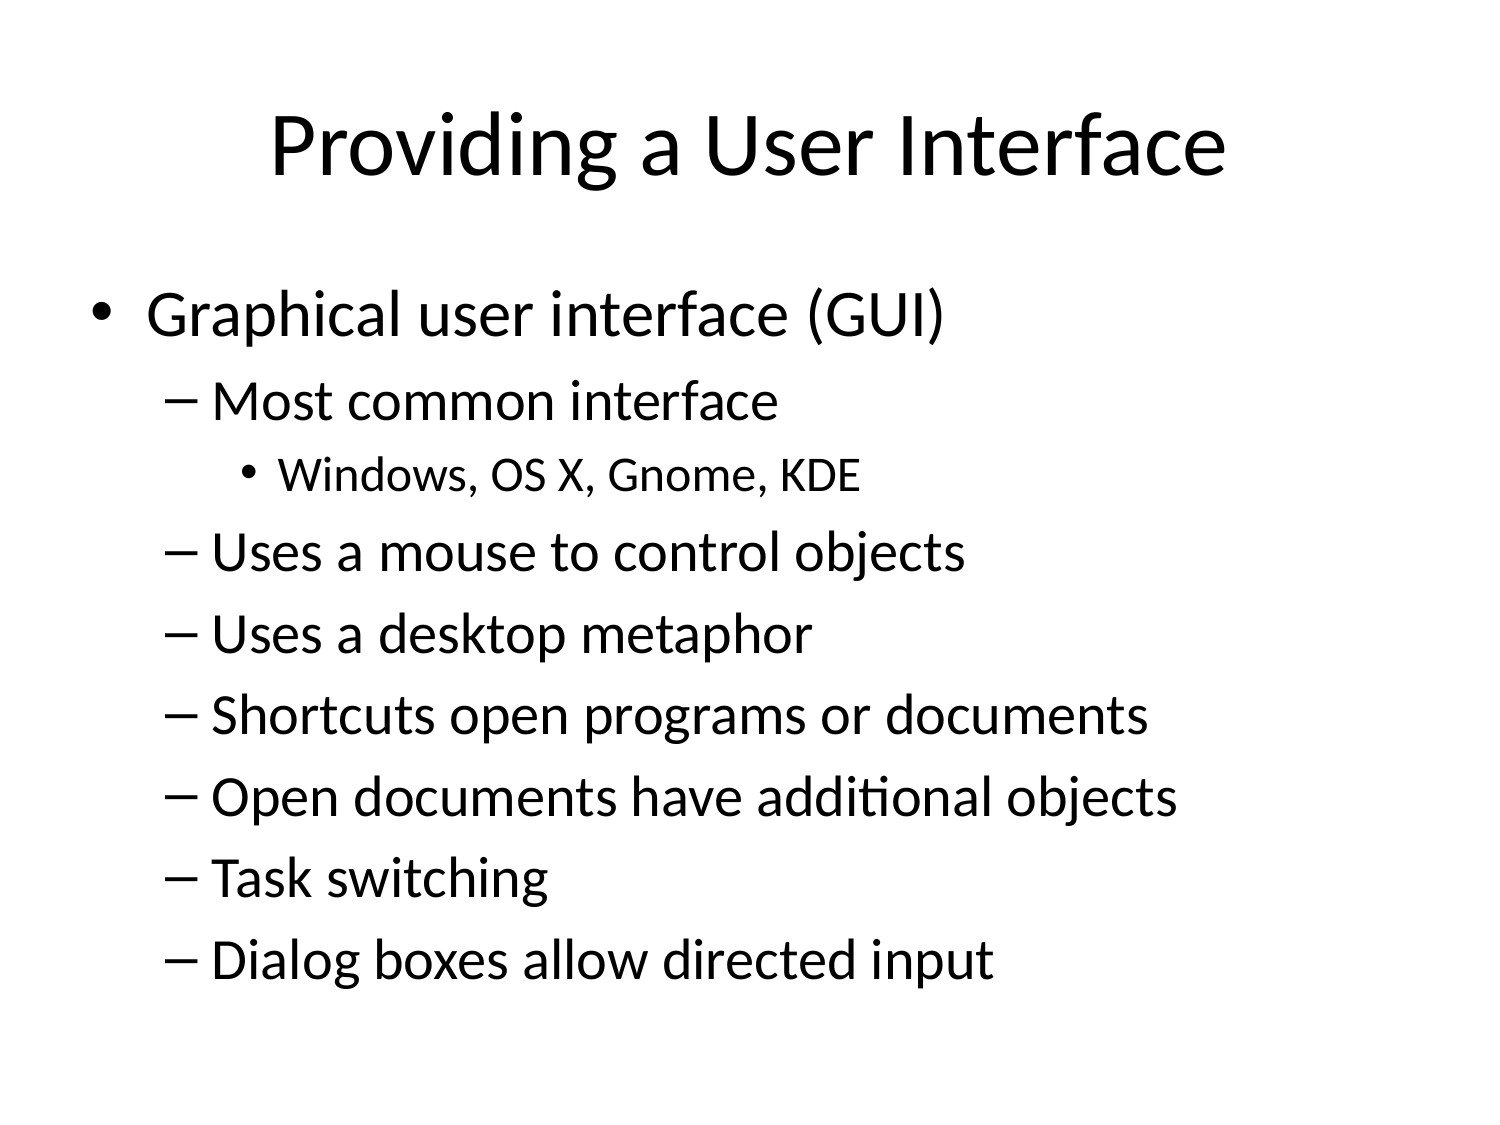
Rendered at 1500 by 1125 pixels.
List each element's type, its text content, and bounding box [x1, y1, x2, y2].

list Graphical user interface (GUI) Most common interface Windows, OS X, Gnome, KDE Uses a mouse to control objects Uses a desktop metaphor Shortcuts open programs or documents Open documents have additional objects Task switching Dialog boxes allow directed input [75, 262, 1425, 1005]
title Providing a User Interface [75, 45, 1425, 233]
